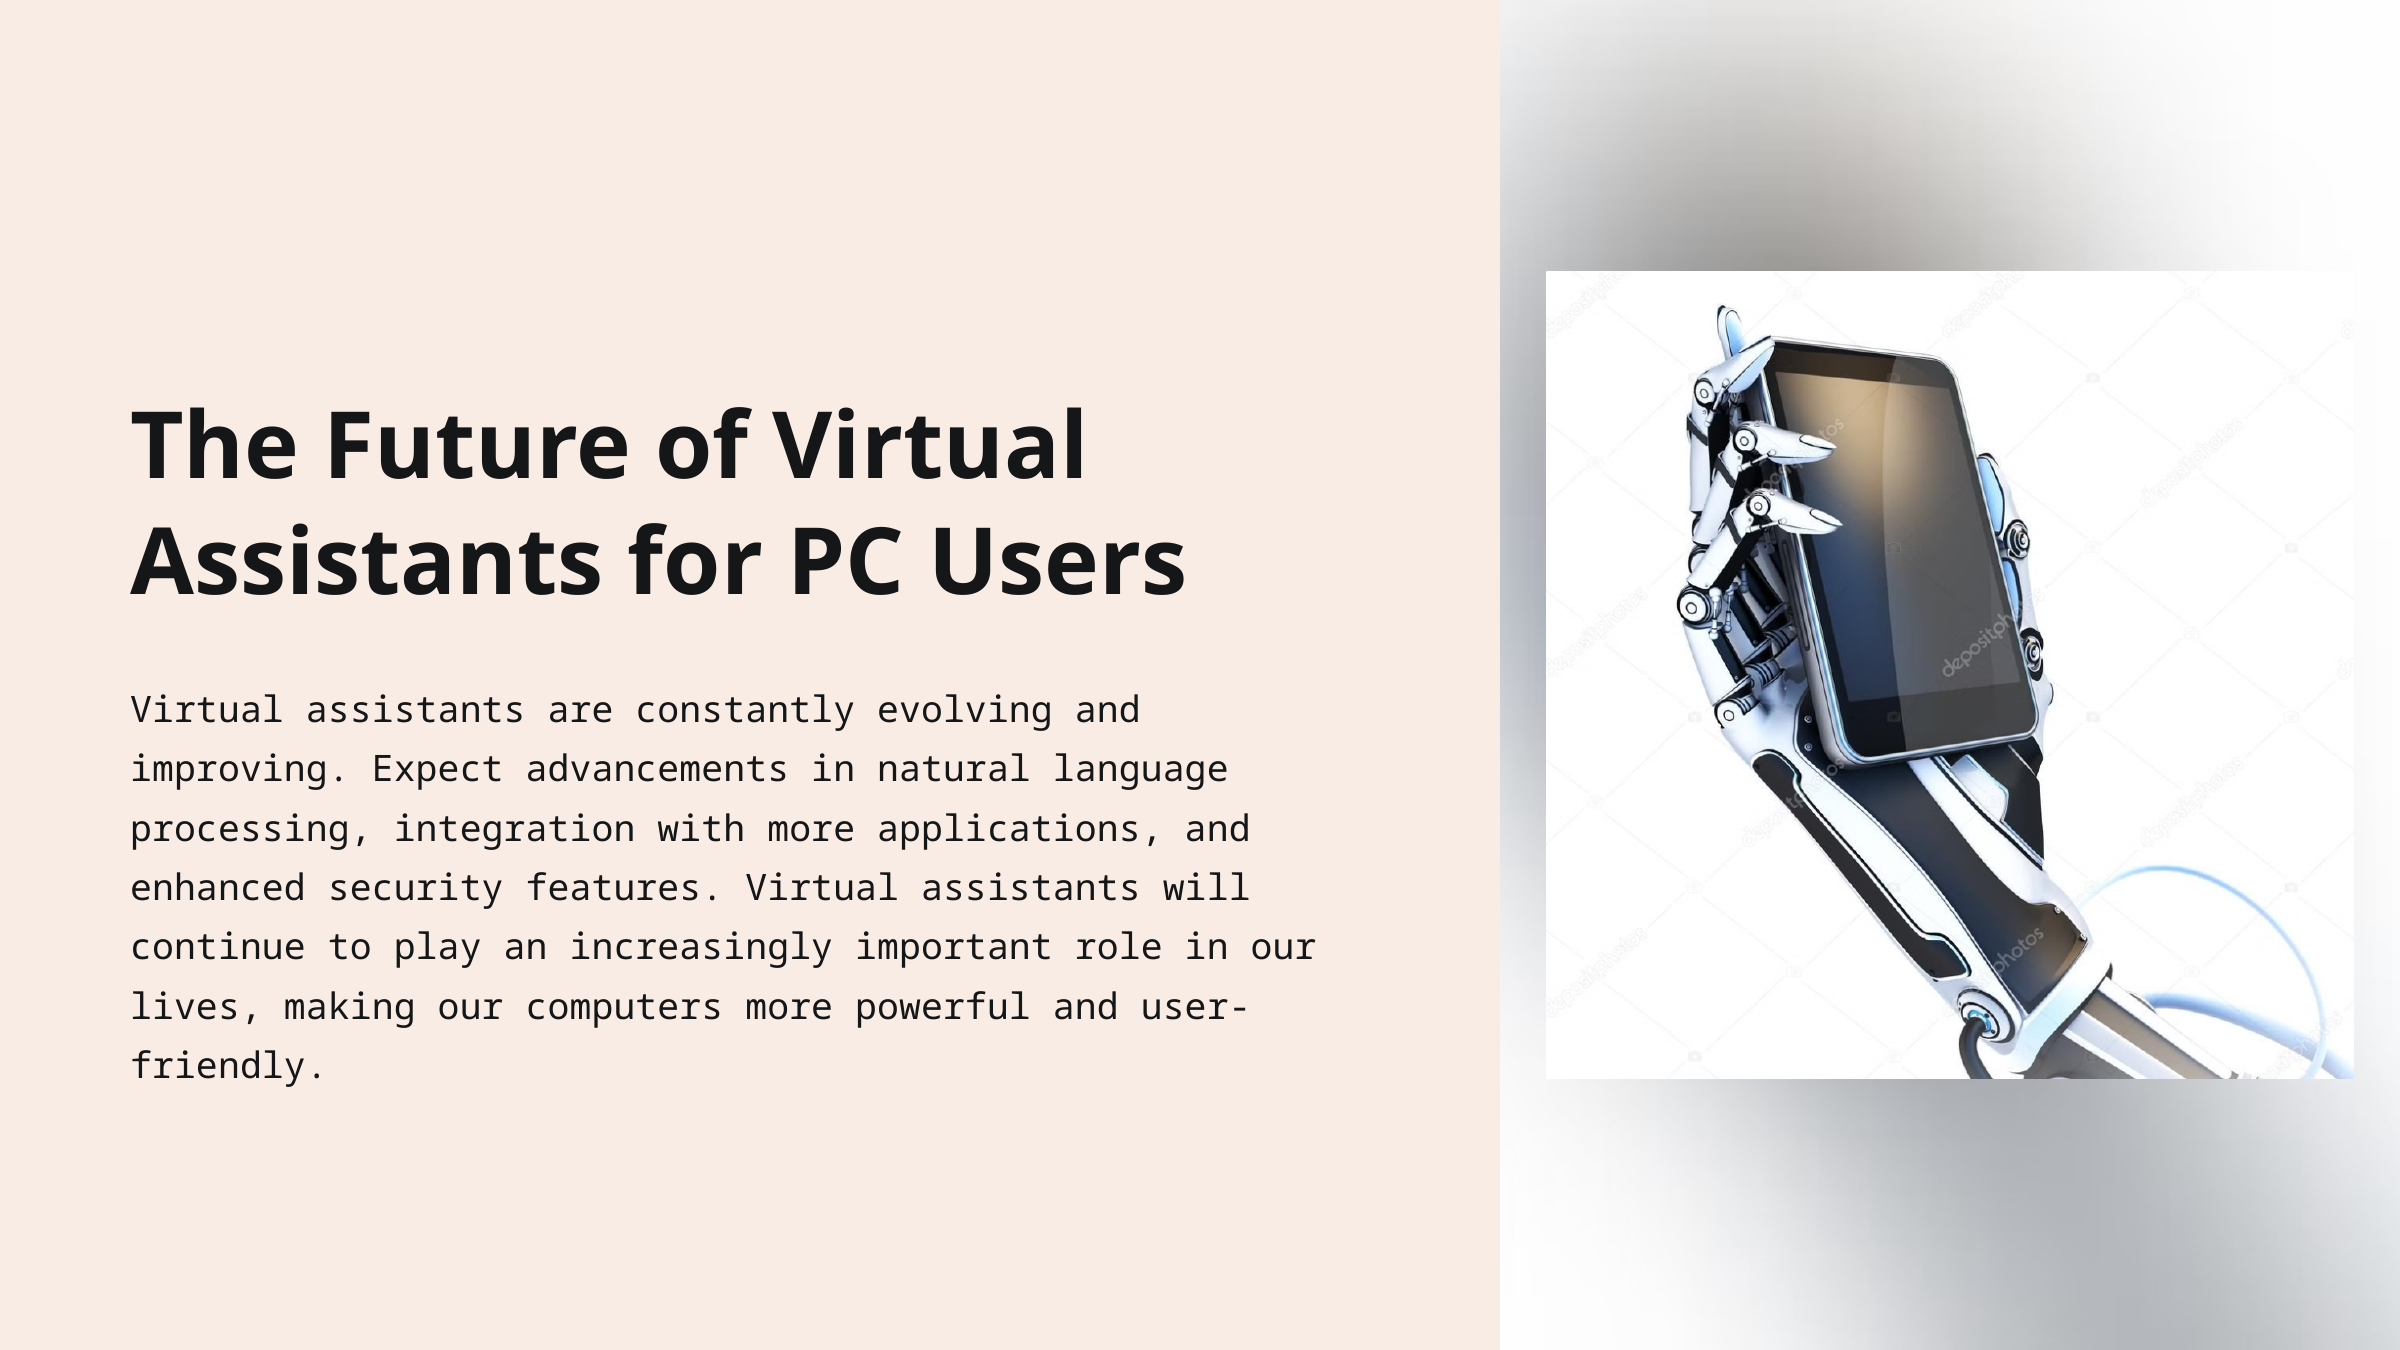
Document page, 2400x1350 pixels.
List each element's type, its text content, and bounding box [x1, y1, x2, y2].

picture [1499, 0, 2400, 1350]
text_box The Future of Virtual Assistants for PC Users [130, 381, 1370, 615]
text_box Virtual assistants are constantly evolving and improving. Expect advancements in natural language processing, integration with more applications, and enhanced security features. Virtual assistants will continue to play an increasingly important role in our lives, making our computers more powerful and user-friendly. [130, 670, 1370, 968]
